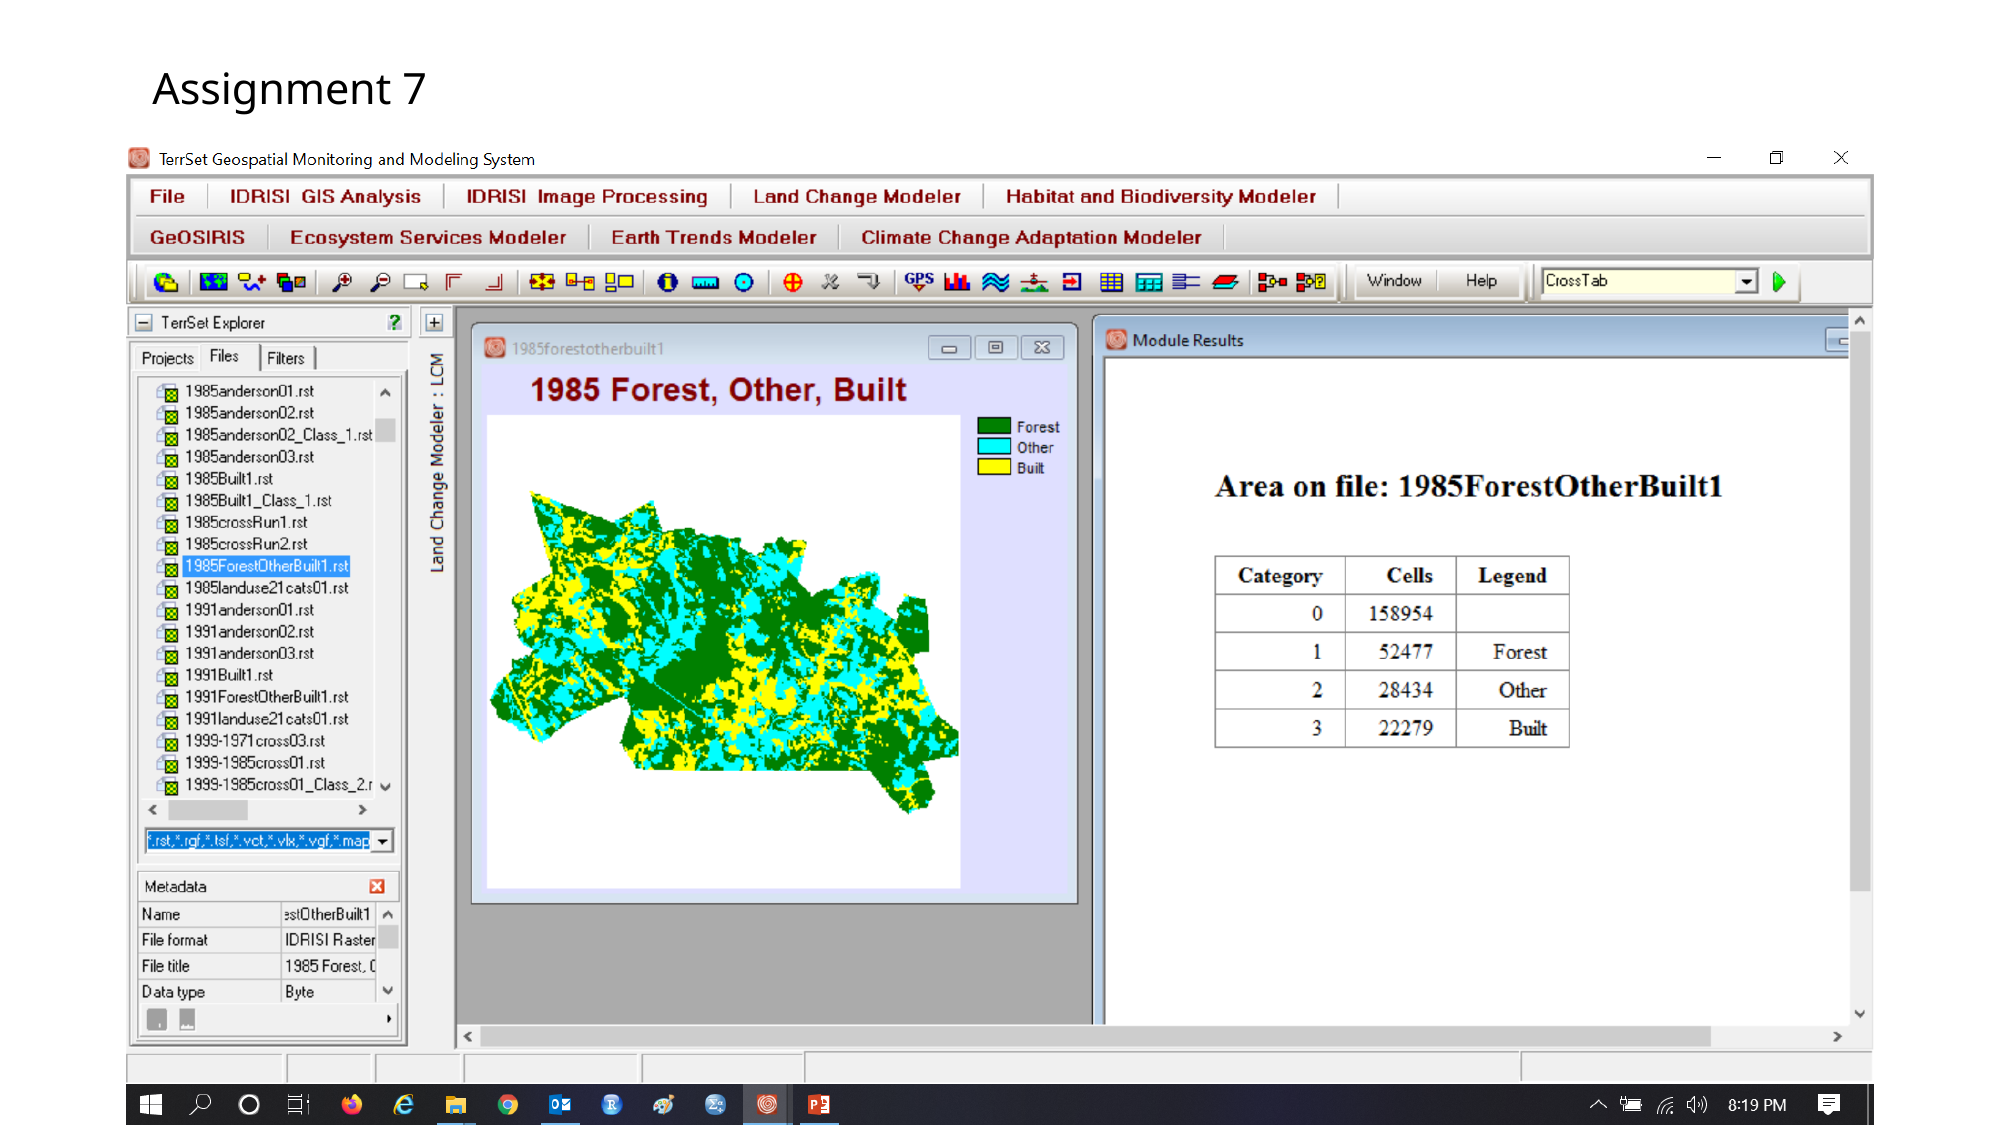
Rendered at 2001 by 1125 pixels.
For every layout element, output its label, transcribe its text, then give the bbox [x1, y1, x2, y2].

title Assignment 7 [137, 59, 1863, 123]
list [126, 142, 1874, 1125]
